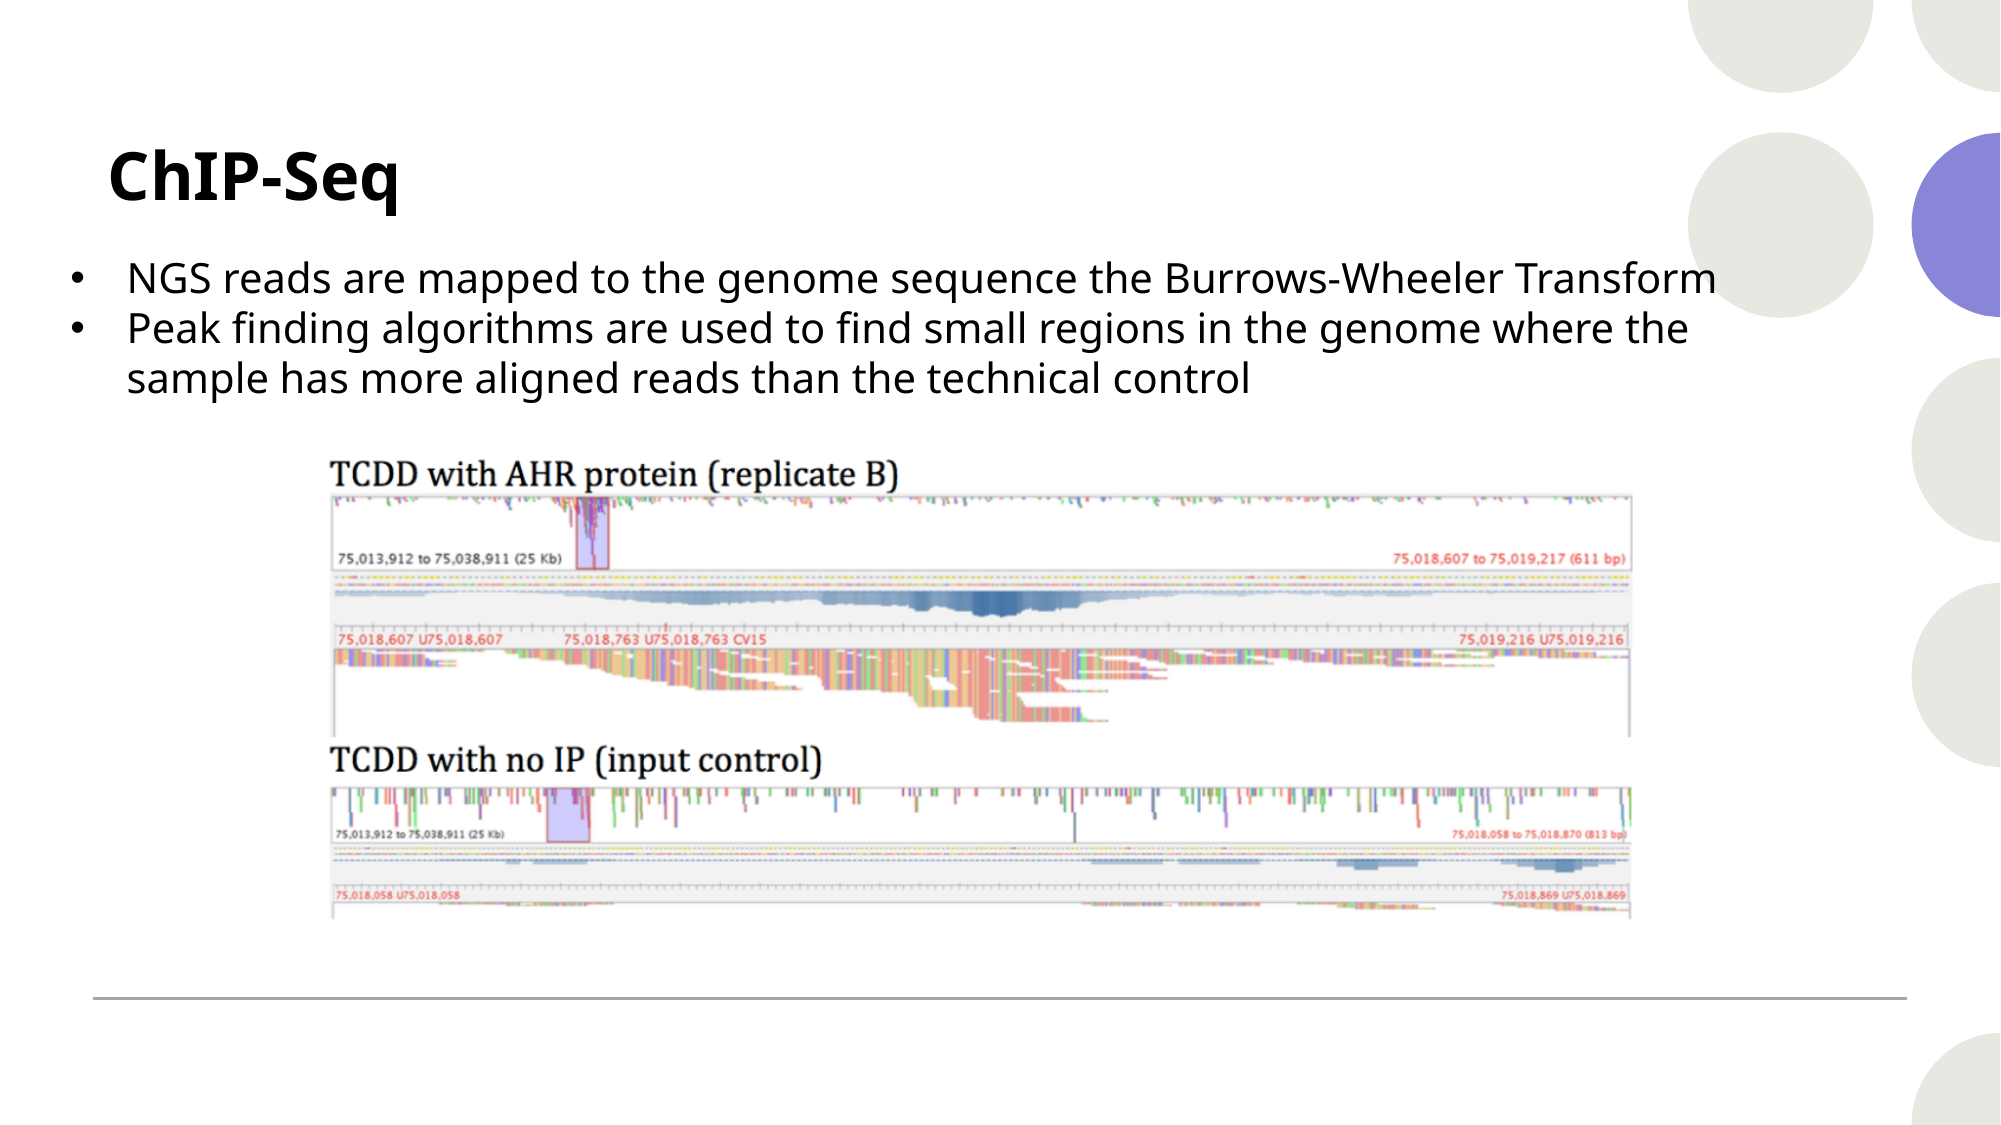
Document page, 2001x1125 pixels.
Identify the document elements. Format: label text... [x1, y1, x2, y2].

title ChIP-Seq [92, 126, 1297, 244]
picture [320, 451, 1661, 960]
text_box NGS reads are mapped to the genome sequence the Burrows-Wheeler Transform Peak finding algorithms are used to find small regions in the genome where the sample has more aligned reads than the technical control [55, 244, 1839, 510]
